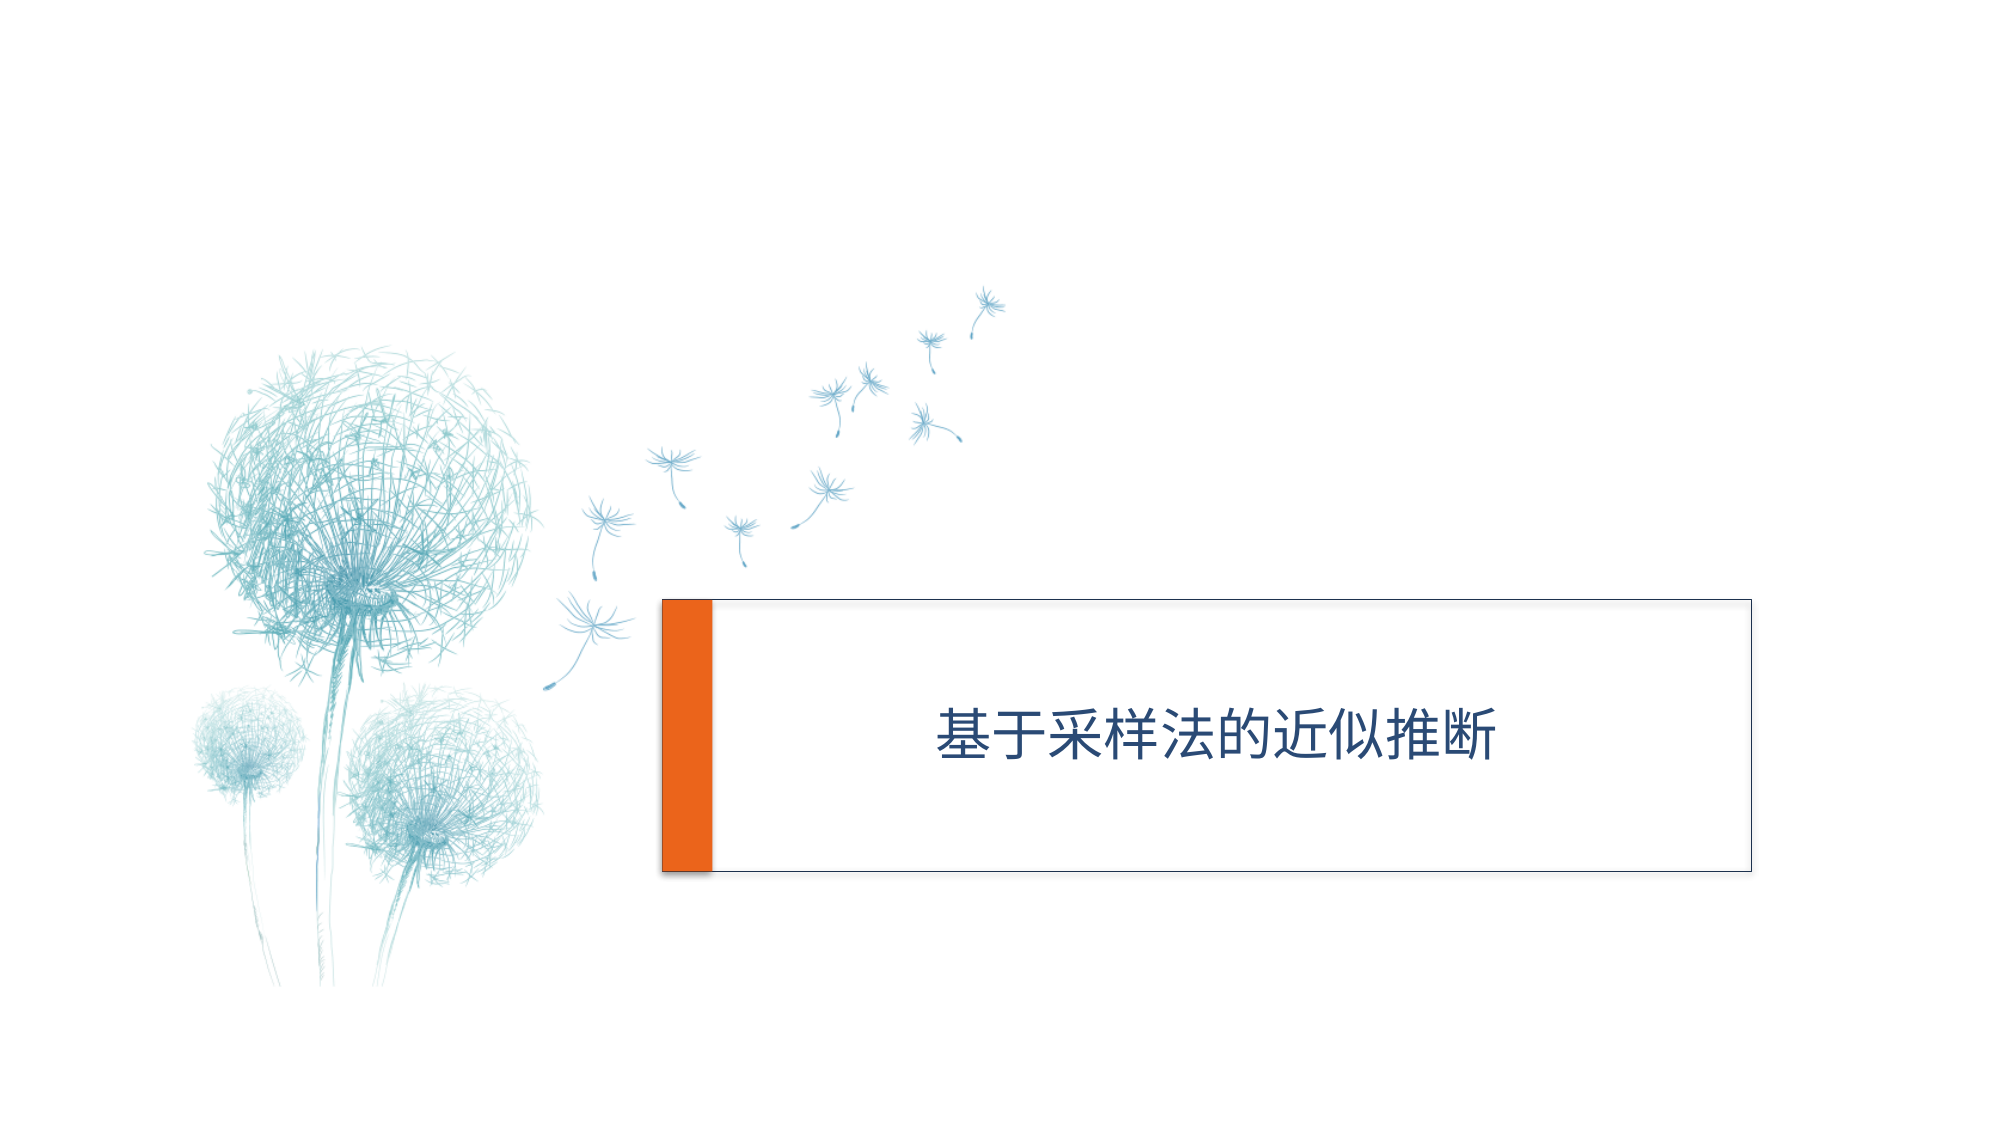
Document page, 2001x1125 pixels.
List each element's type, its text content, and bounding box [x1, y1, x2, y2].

title 基于采样法的近似推断 [712, 627, 1721, 838]
